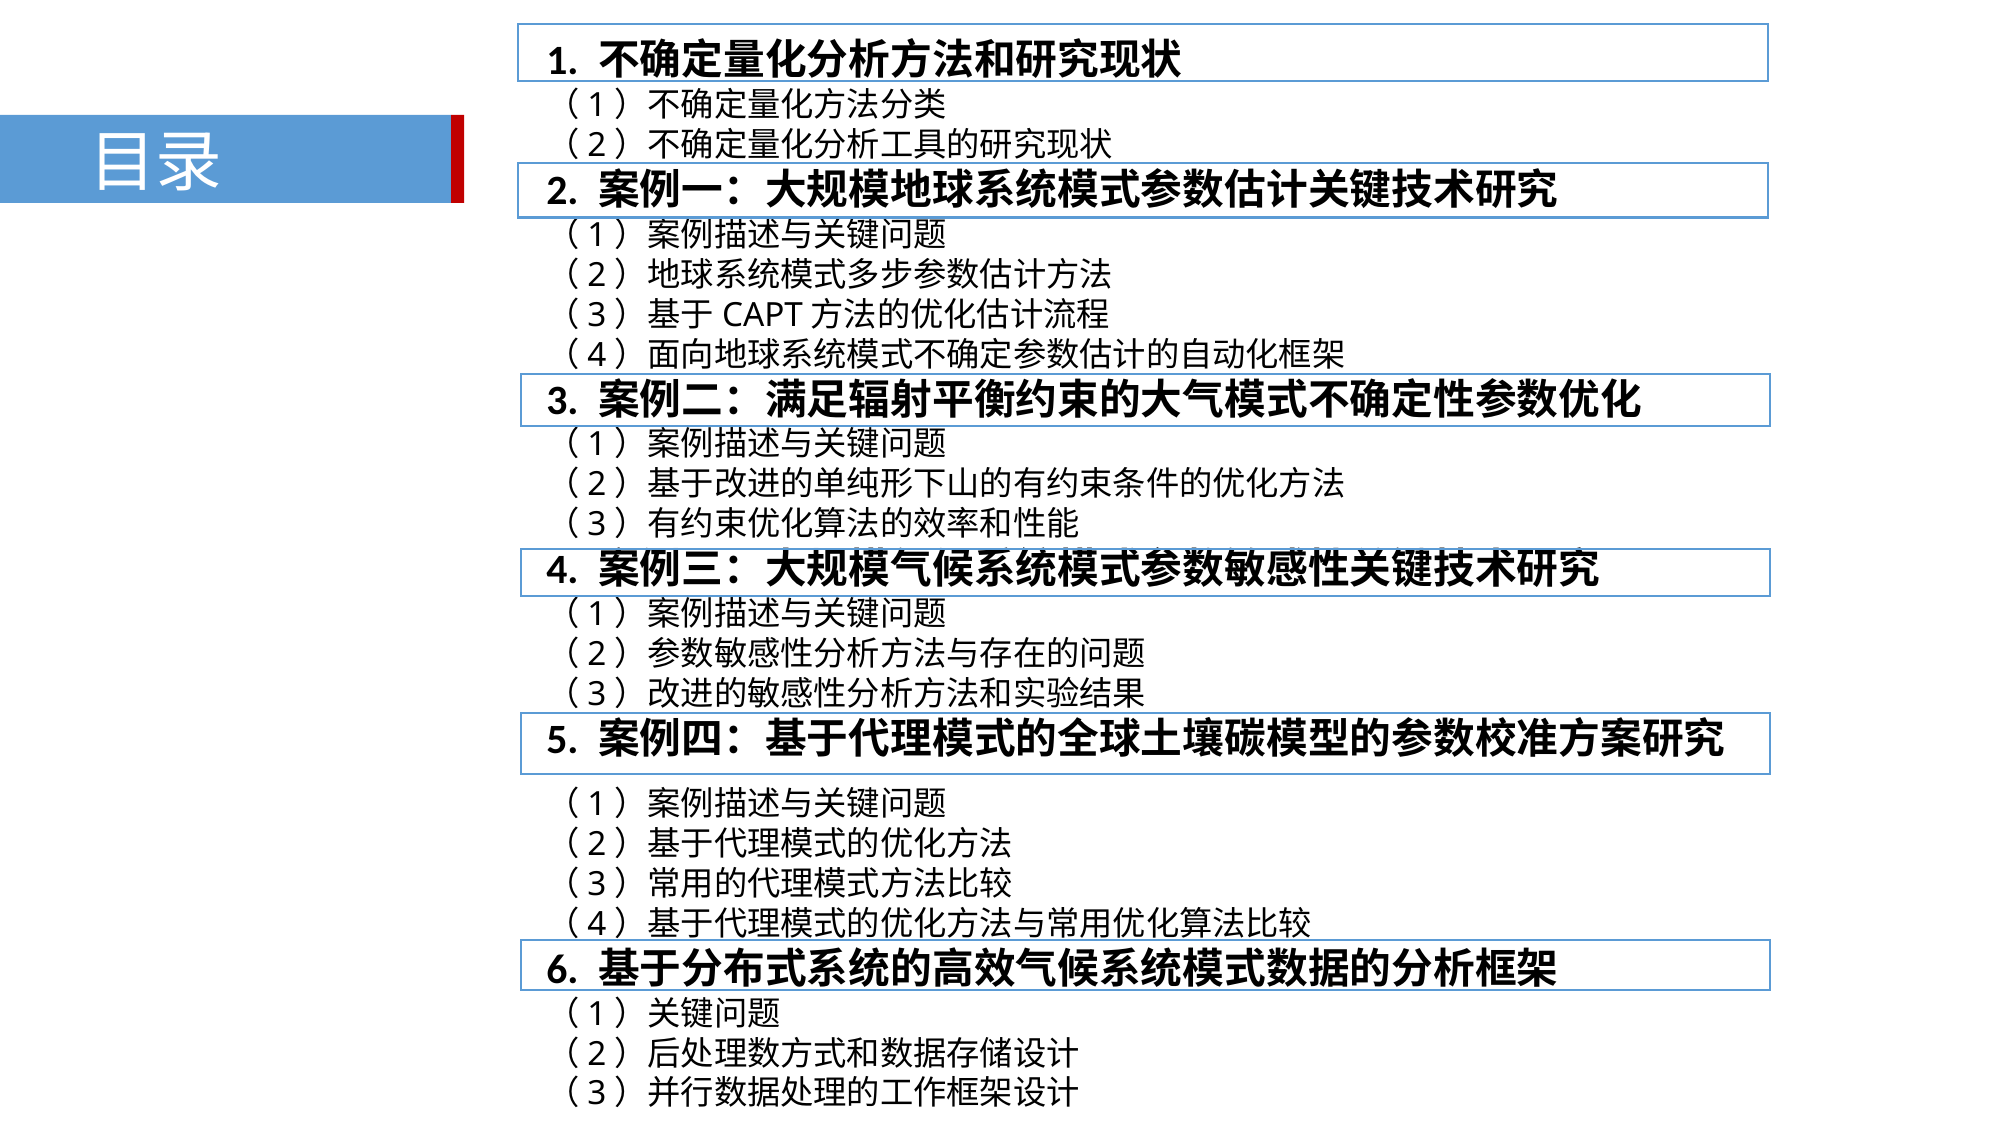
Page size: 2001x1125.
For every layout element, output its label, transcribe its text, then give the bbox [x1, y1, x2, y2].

text_box [520, 712, 1771, 775]
text_box 目录 [0, 114, 450, 204]
text_box [520, 939, 1771, 991]
text_box [450, 114, 465, 204]
text_box [517, 23, 1769, 82]
text_box [517, 162, 1769, 219]
text_box [520, 548, 1771, 597]
text_box 1. 不确定量化分析方法和研究现状 （1）不确定量化方法分类 （2）不确定量化分析工具的研究现状 2. 案例一：大规模地球系统模式参数估计关键技术研究 （1）案例描述与关键问题 （2）地球系统模式多步参数估计方法 （3）基于CAPT方法的优化估计流程 （4）面向地球系统模式不确定参数估计的自动化框架 3. 案例二：满足辐射平衡约束的大气模式不确定性参数优化 （1）案例描述与关键问题 （2）基于改进的单纯形下山的有约束条件的优化方法 （3）有约束优化算法的效率和性能 4. 案例三：大规模气候系统模式参数敏感性关键技术研究 （1）案例描述与关键问题 （2）参数敏感性分析方法与存在的问题 （3）改进的敏感性分析方法和实验结果 5. 案例四：基于代理模式的全球土壤碳模型的参数校准方案研究 （1）案例描述与关键问题 （2）基于代理模式的优化方法 （3）常用的代理模式方法比较 （4）基于代理模式的优化方法与常用优化算法比较 6. 基于分布式系统的高效气候系统模式数据的分析框架 （1）关键问题 （2）后处理数方式和数据存储设计 （3）并⾏数据处理的⼯作框架设计 [531, 25, 2000, 1125]
text_box [520, 373, 1771, 427]
